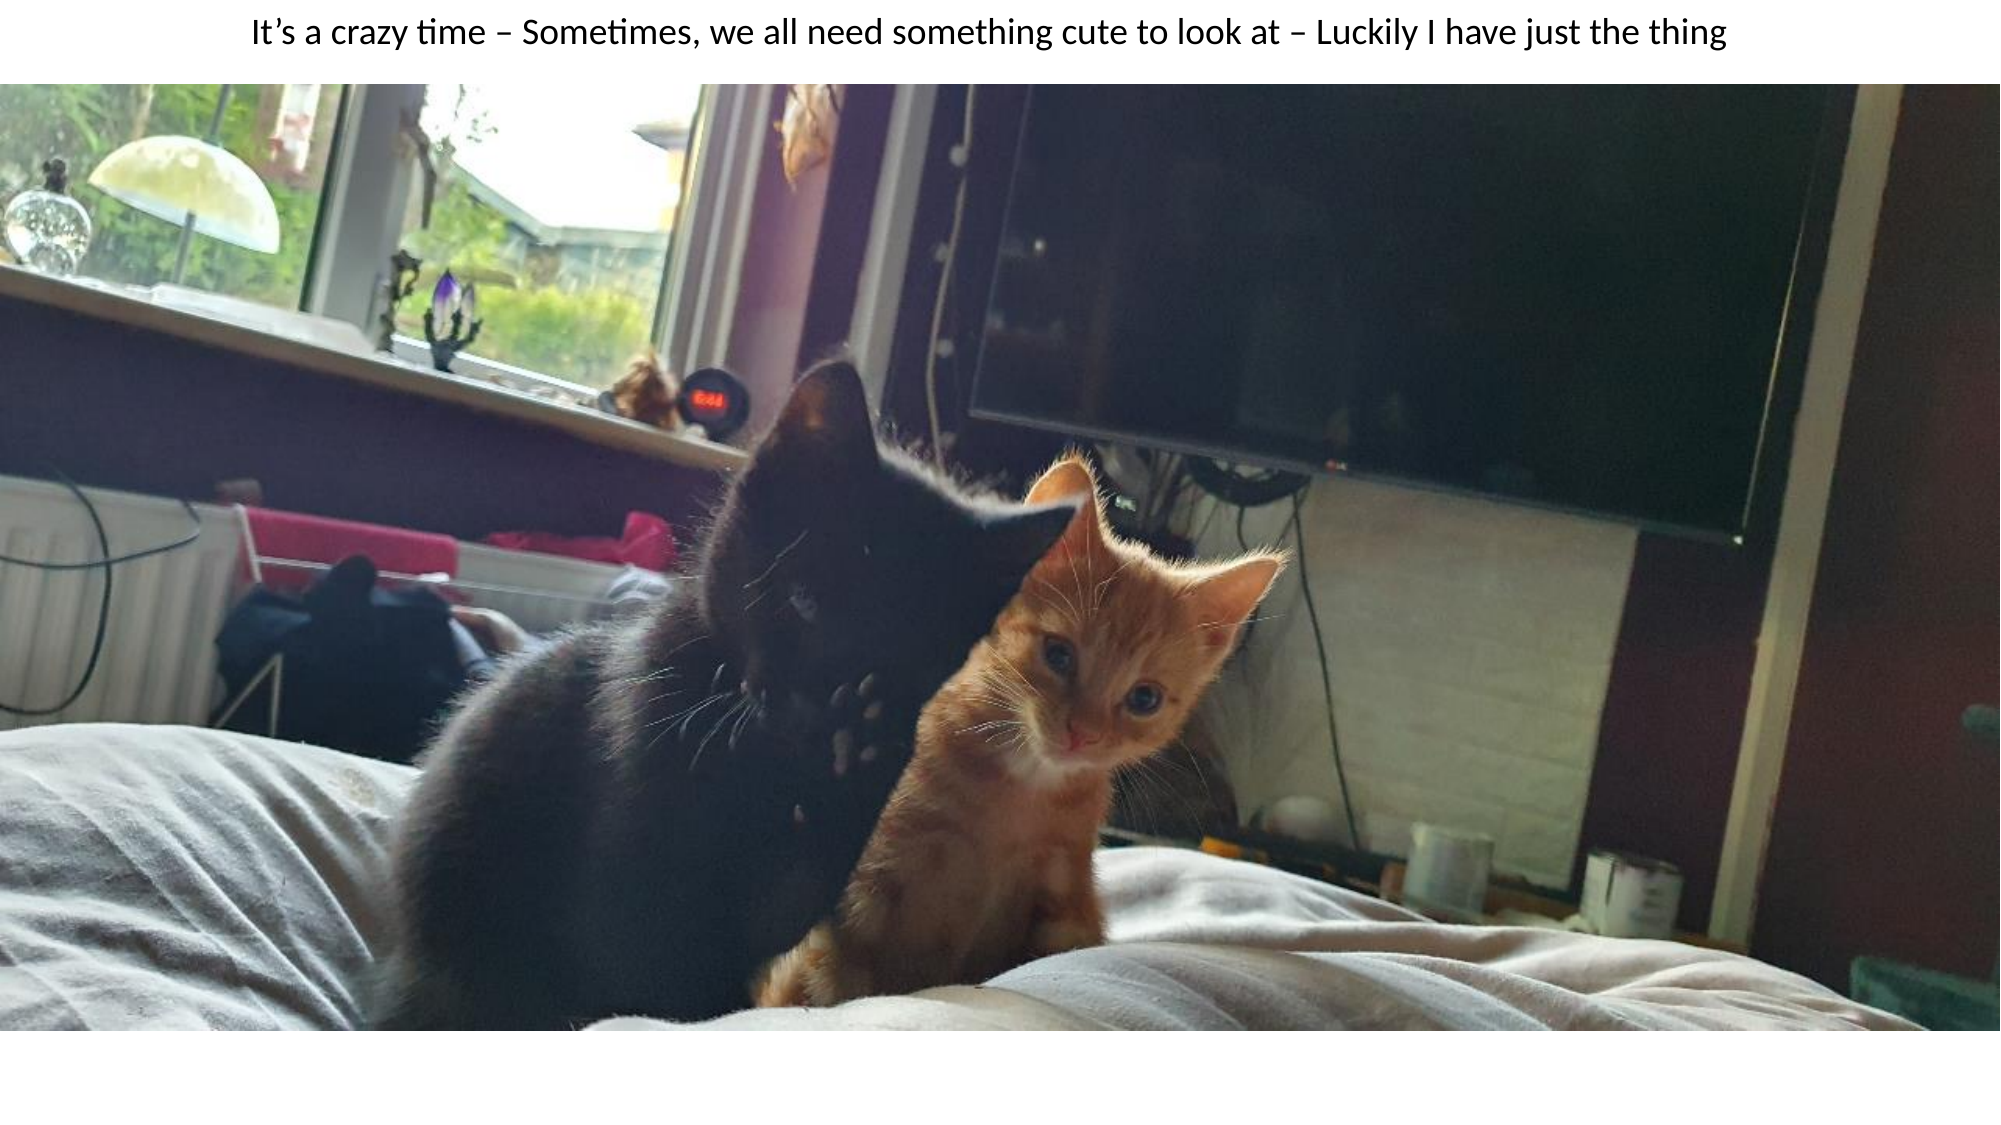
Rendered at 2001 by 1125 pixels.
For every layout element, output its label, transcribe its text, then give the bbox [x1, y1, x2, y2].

picture [0, 84, 2000, 1031]
text_box It’s a crazy time – Sometimes, we all need something cute to look at – Luckily I have just the thing [236, 0, 1805, 60]
